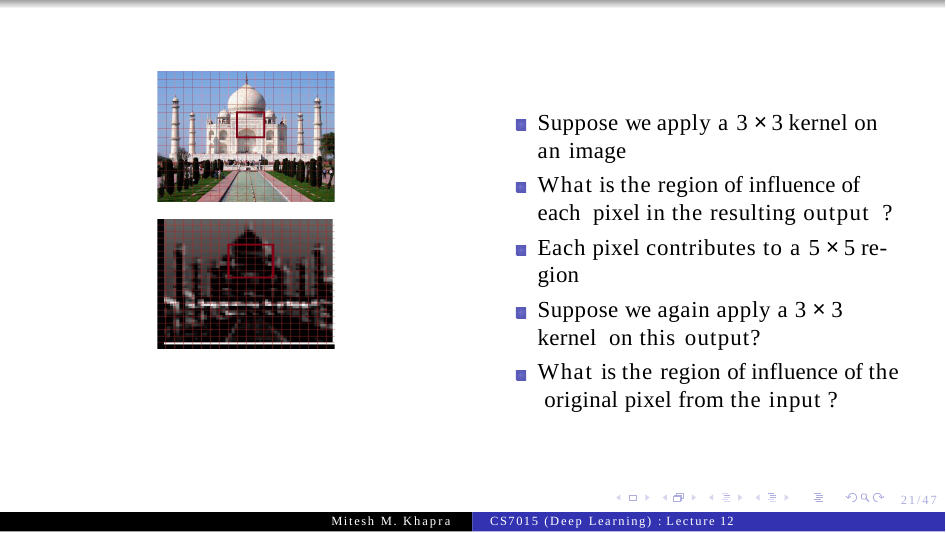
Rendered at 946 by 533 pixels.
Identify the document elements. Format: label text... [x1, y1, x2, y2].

text_box [515, 245, 527, 256]
text_box [515, 307, 527, 319]
text_box [515, 182, 527, 193]
text_box [157, 219, 335, 350]
text_box [0, 0, 945, 8]
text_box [0, 511, 946, 532]
text_box 21/47 [898, 493, 941, 508]
text_box Suppose we apply a 3 × 3 kernel on an image What is the region of influence of each pixel in the resulting output ? Each pixel contributes to a 5 × 5 re- gion Suppose we again apply a 3 × 3 kernel on this output? What is the region of influence of the original pixel from the input ? [535, 105, 908, 412]
text_box [515, 119, 527, 131]
text_box [157, 71, 335, 202]
text_box [515, 370, 527, 381]
